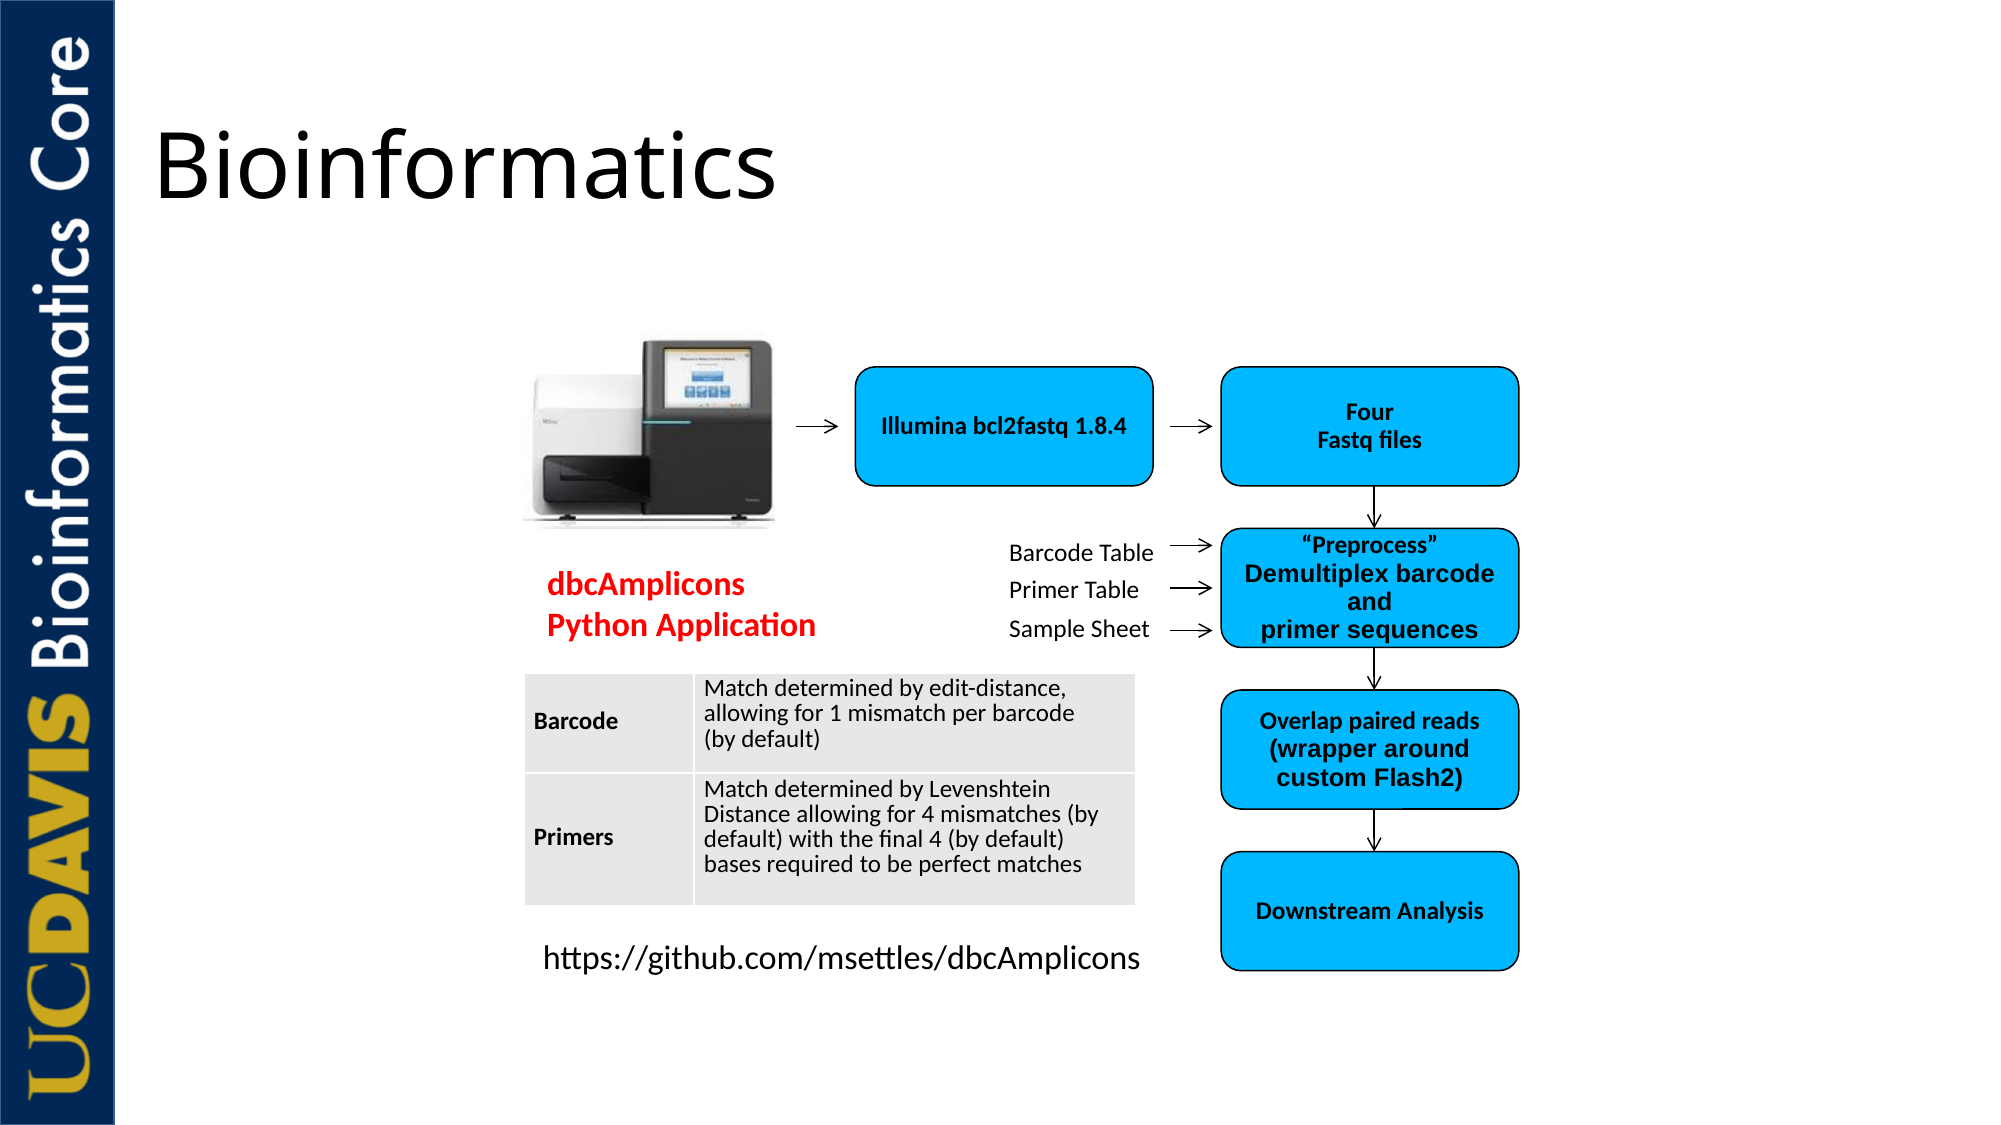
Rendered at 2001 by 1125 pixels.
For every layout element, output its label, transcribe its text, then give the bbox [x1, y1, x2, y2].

table_cell Primers [525, 774, 693, 905]
picture [523, 332, 775, 529]
text_box Primer Table [994, 565, 1155, 604]
text_box dbcAmplicons Python Application [532, 553, 983, 651]
text_box Sample Sheet [994, 604, 1166, 651]
text_box Overlap paired reads (wrapper around custom Flash2) [1221, 690, 1519, 810]
text_box https://github.com/msettles/dbcAmplicons [528, 928, 1156, 984]
table_header Barcode [525, 674, 693, 772]
text_box Downstream Analysis [1221, 851, 1519, 971]
table_header Match determined by edit-distance, allowing for 1 mismatch per barcode (by default) [695, 674, 1135, 772]
picture [8, 0, 112, 1121]
title Bioinformatics [137, 59, 1863, 278]
text_box Illumina bcl2fastq 1.8.4 [855, 366, 1154, 486]
table_cell Match determined by Levenshtein Distance allowing for 4 mismatches (by default) with the final 4 (by default) bases required to be perfect matches [695, 774, 1135, 905]
text_box “Preprocess” Demultiplex barcode and primer sequences [1221, 528, 1519, 648]
text_box Barcode Table [994, 528, 1170, 574]
text_box Four Fastq files [1221, 366, 1519, 486]
